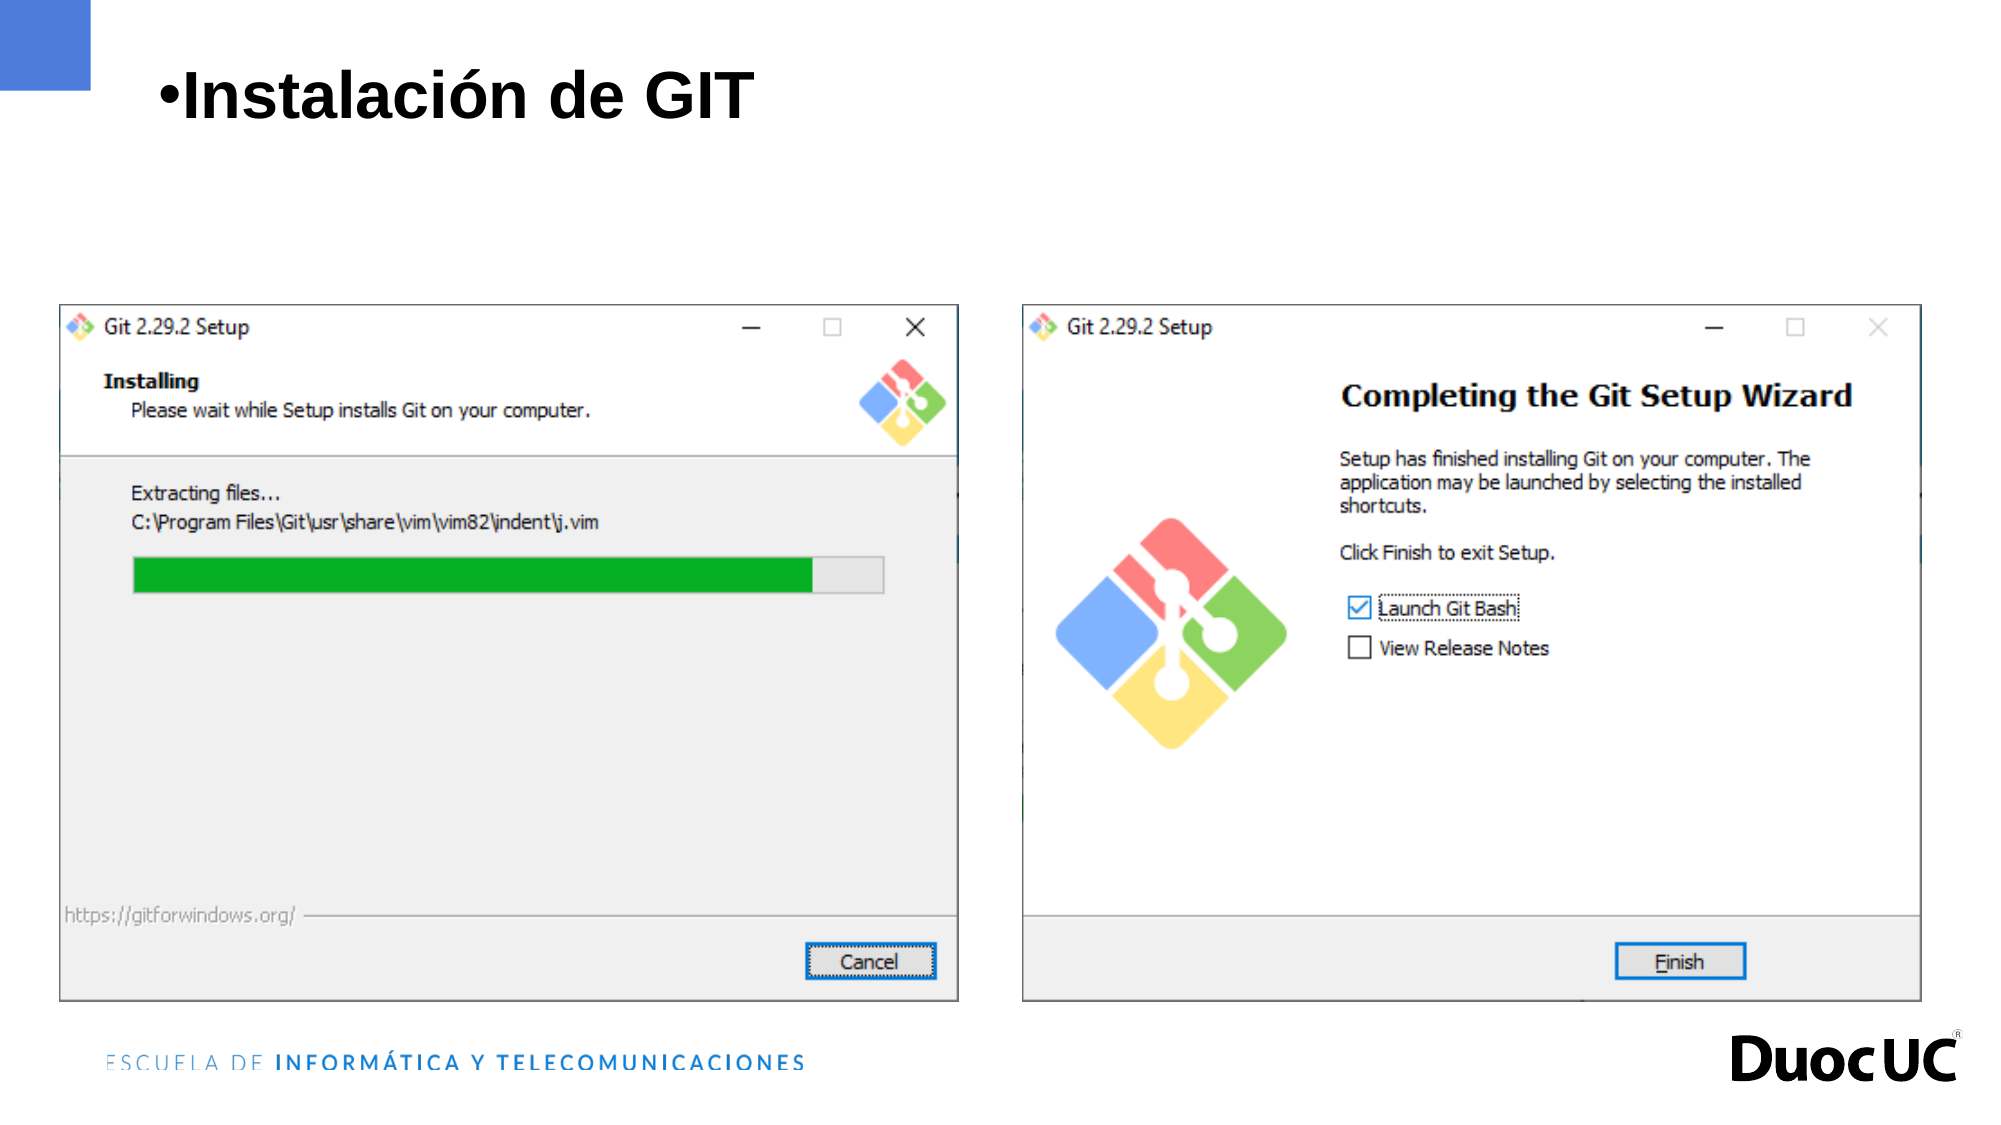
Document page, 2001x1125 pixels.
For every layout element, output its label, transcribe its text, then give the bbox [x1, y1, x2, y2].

picture [59, 304, 960, 1003]
picture [1021, 304, 1922, 1003]
picture [1952, 1029, 1963, 1039]
title Instalación de GIT [0, 41, 776, 167]
